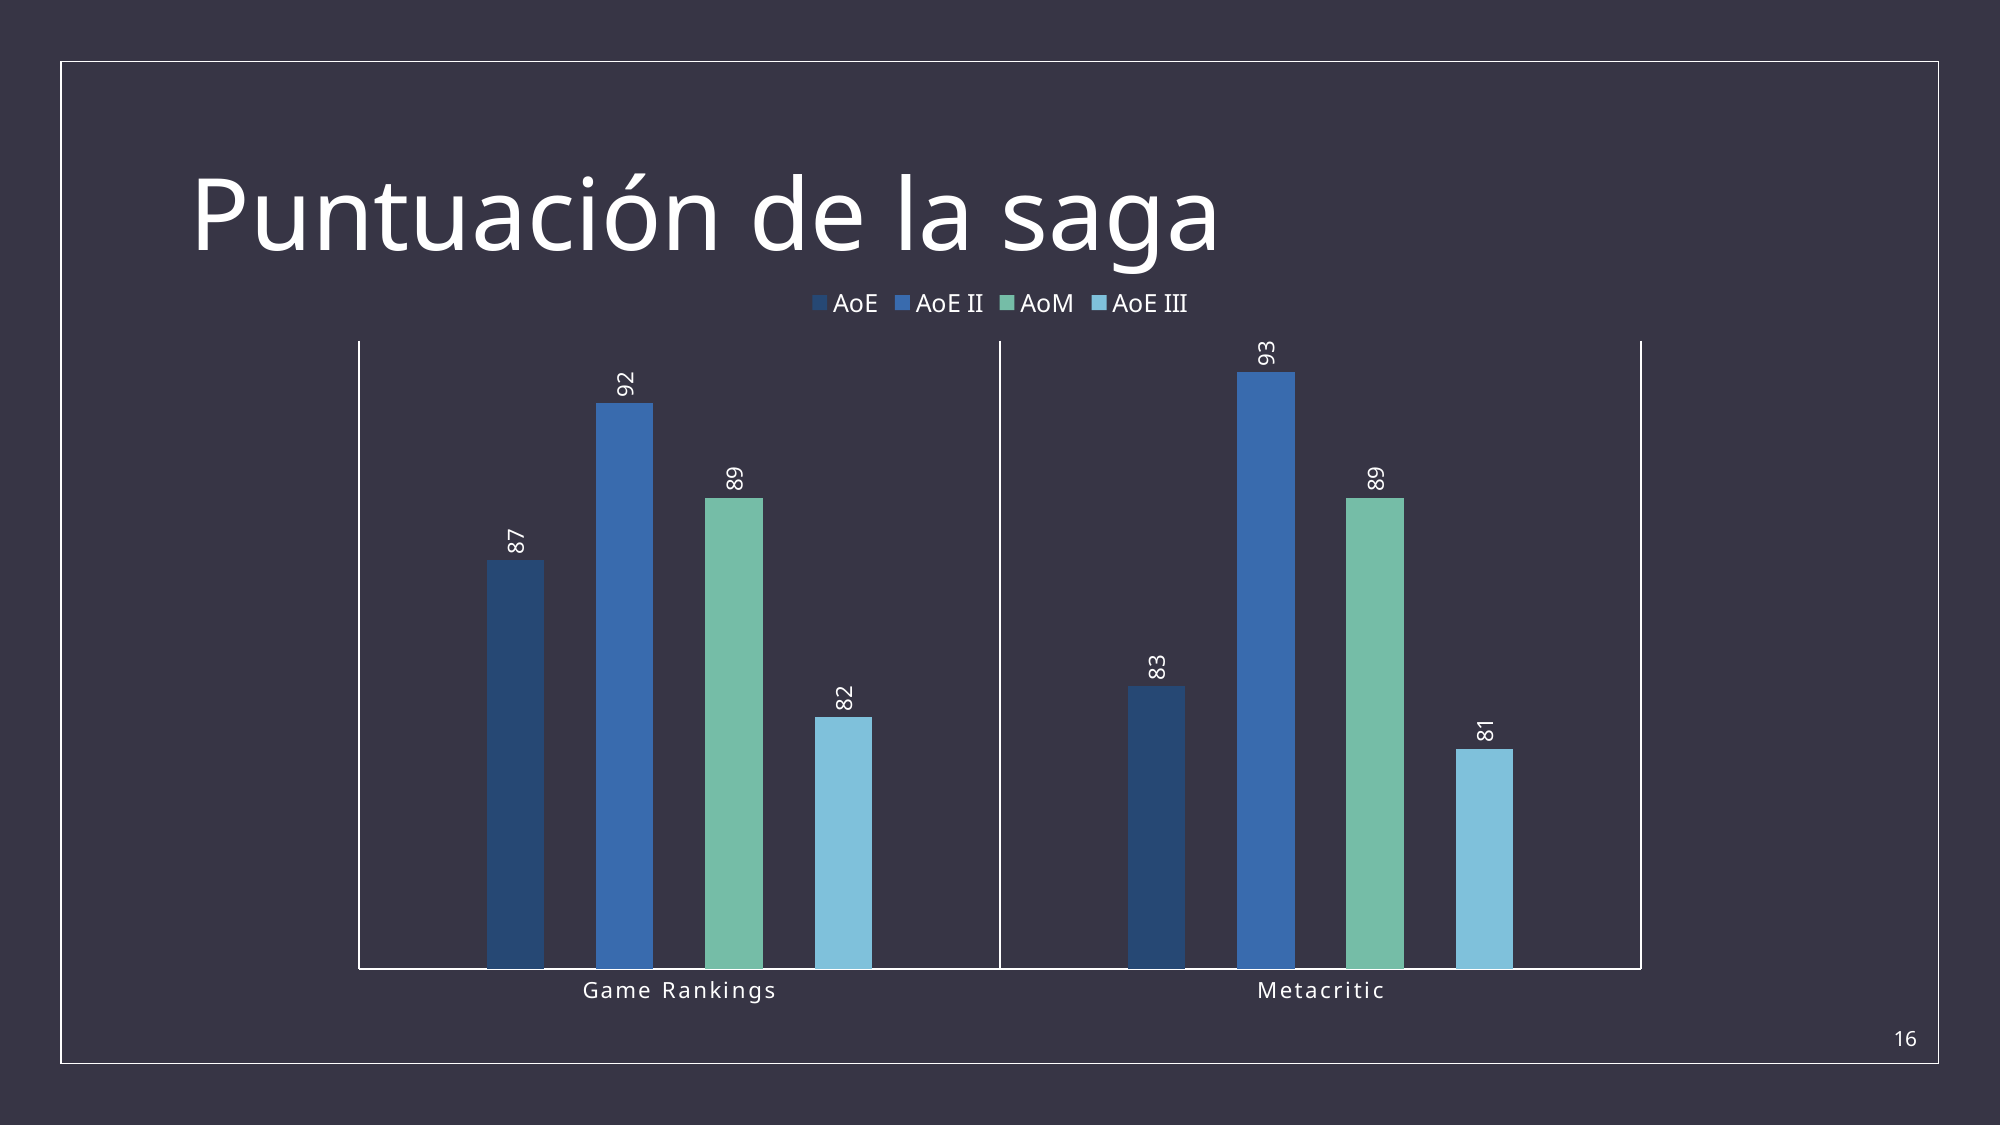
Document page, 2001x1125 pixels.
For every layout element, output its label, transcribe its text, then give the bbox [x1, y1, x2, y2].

chart [332, 268, 1668, 1020]
slide_number 16 [1692, 1019, 1932, 1062]
title Puntuación de la saga [174, 105, 1825, 331]
